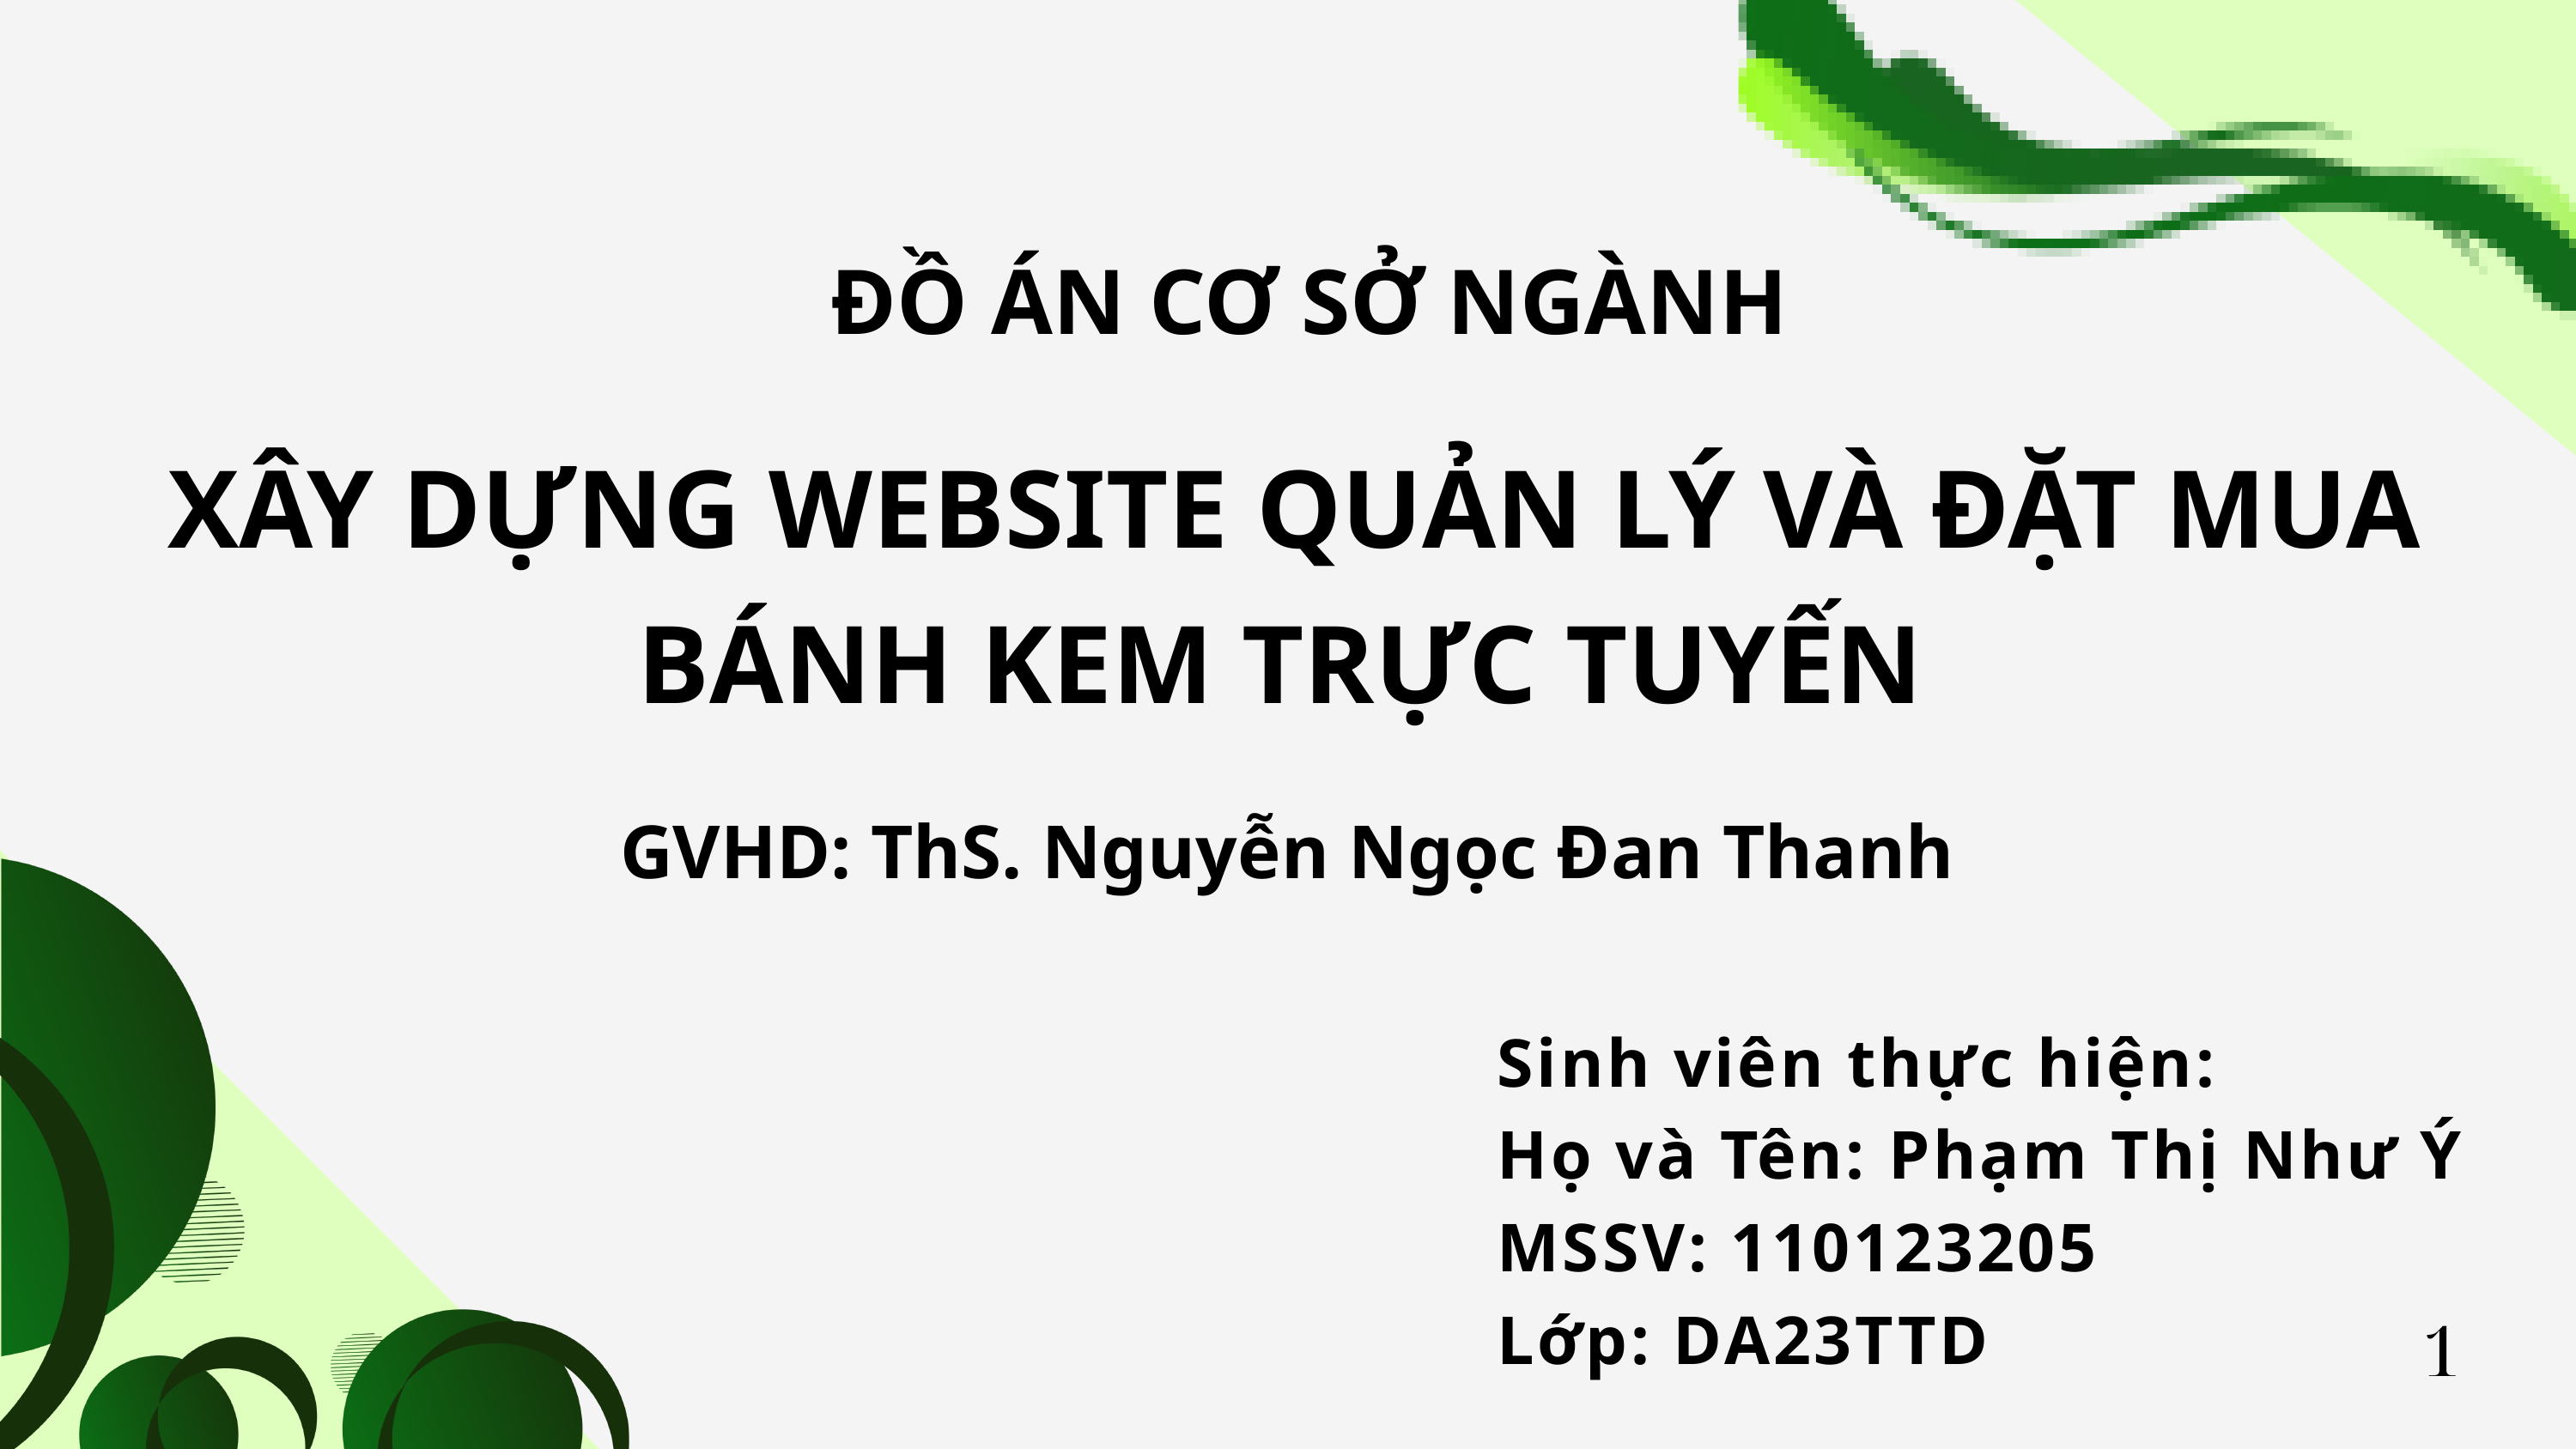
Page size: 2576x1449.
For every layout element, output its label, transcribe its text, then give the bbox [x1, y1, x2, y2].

text_box ĐỒ ÁN CƠ SỞ NGÀNH [770, 227, 1849, 353]
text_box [2215, 0, 2576, 636]
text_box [0, 1037, 651, 1449]
text_box Sinh viên thực hiện: Họ và Tên: Phạm Thị Như Ý MSSV: 110123205 Lớp: DA23TTD [1497, 1007, 2534, 1379]
text_box [1738, 0, 2210, 320]
text_box GVHD: ThS. Nguyễn Ngọc Đan Thanh [590, 790, 1985, 894]
text_box 1 [2422, 1293, 2462, 1391]
text_box [0, 846, 629, 1036]
text_box XÂY DỰNG WEBSITE QUẢN LÝ VÀ ĐẶT MUA BÁNH KEM TRỰC TUYẾN [0, 414, 2561, 725]
